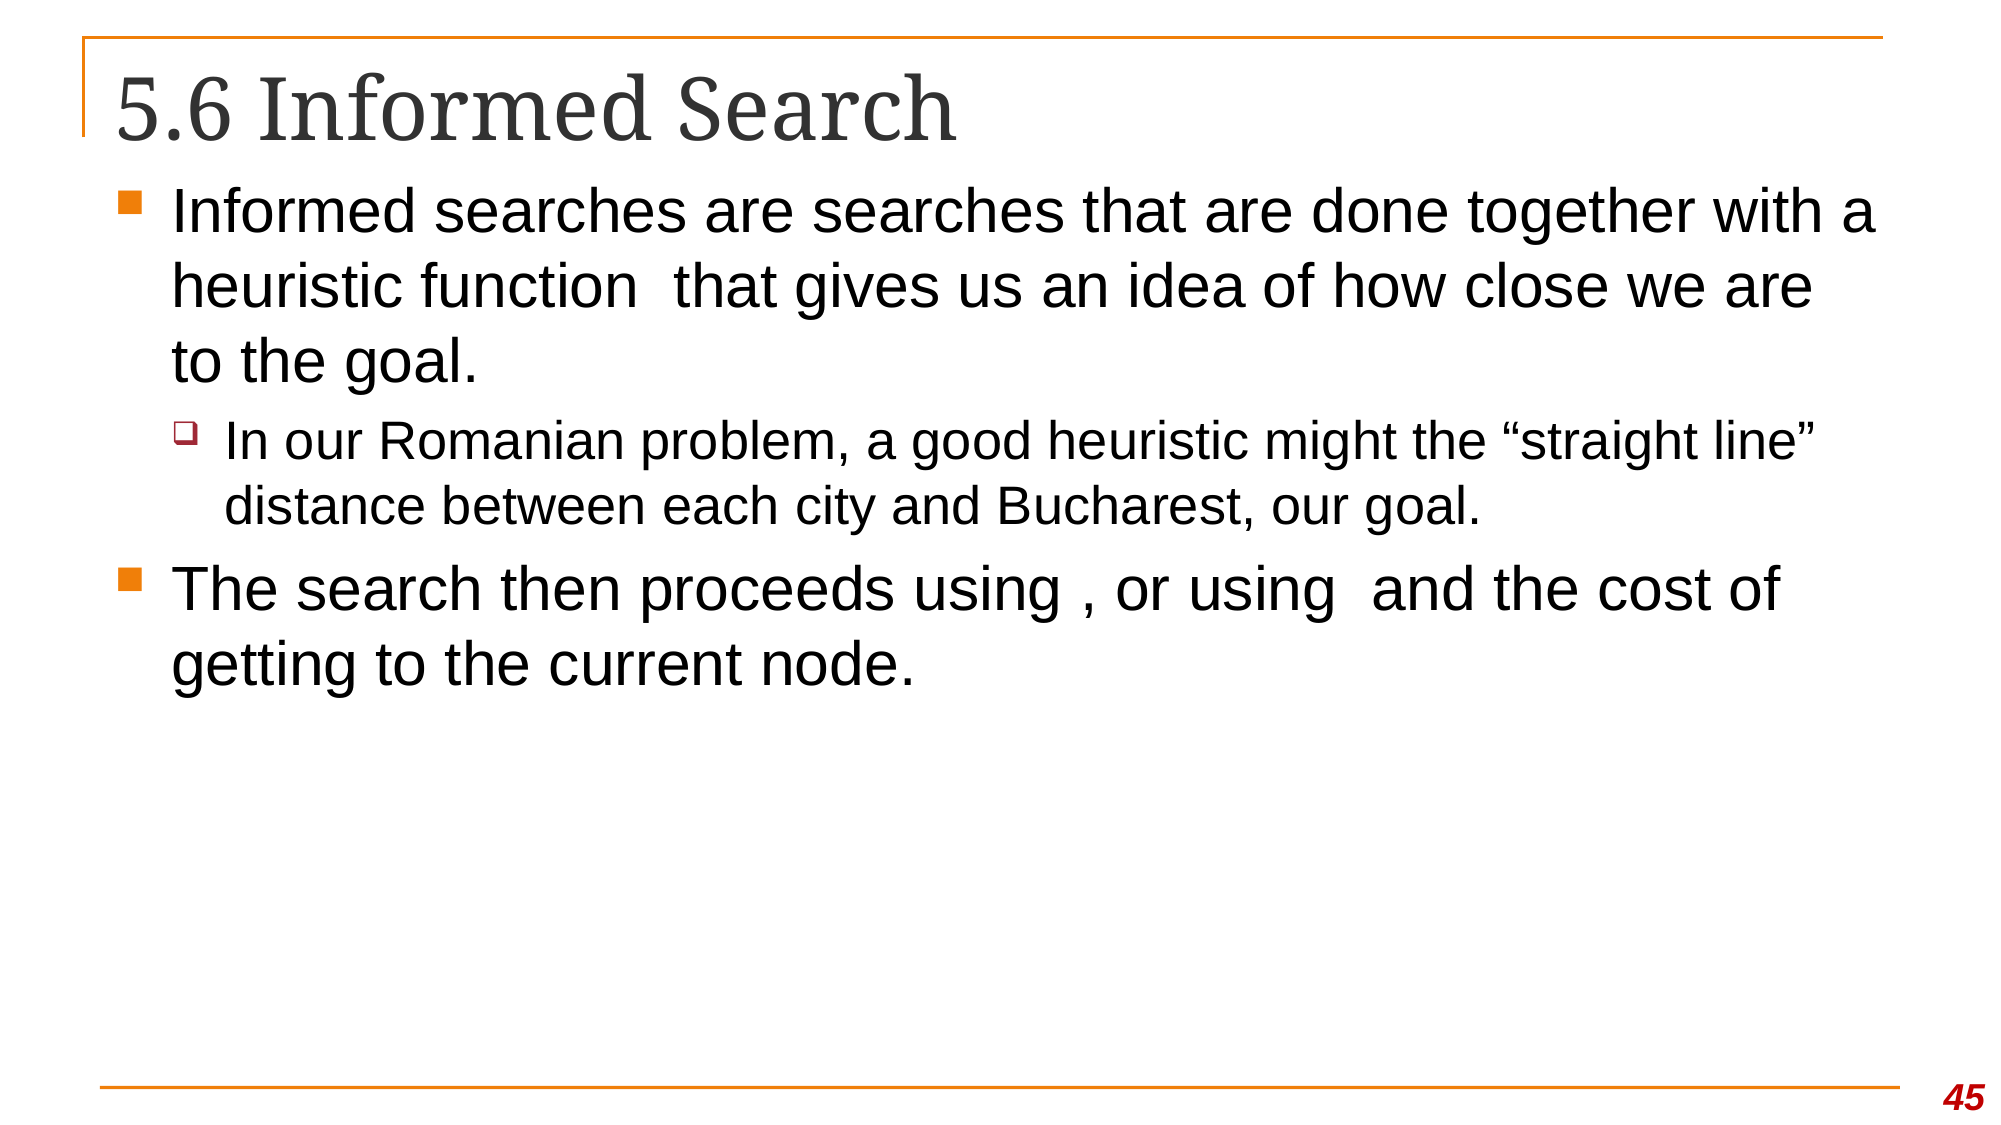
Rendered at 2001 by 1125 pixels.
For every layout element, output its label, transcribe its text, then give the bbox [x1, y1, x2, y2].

title 5.6 Informed Search [99, 45, 1900, 163]
slide_number 45 [1883, 1050, 2000, 1125]
